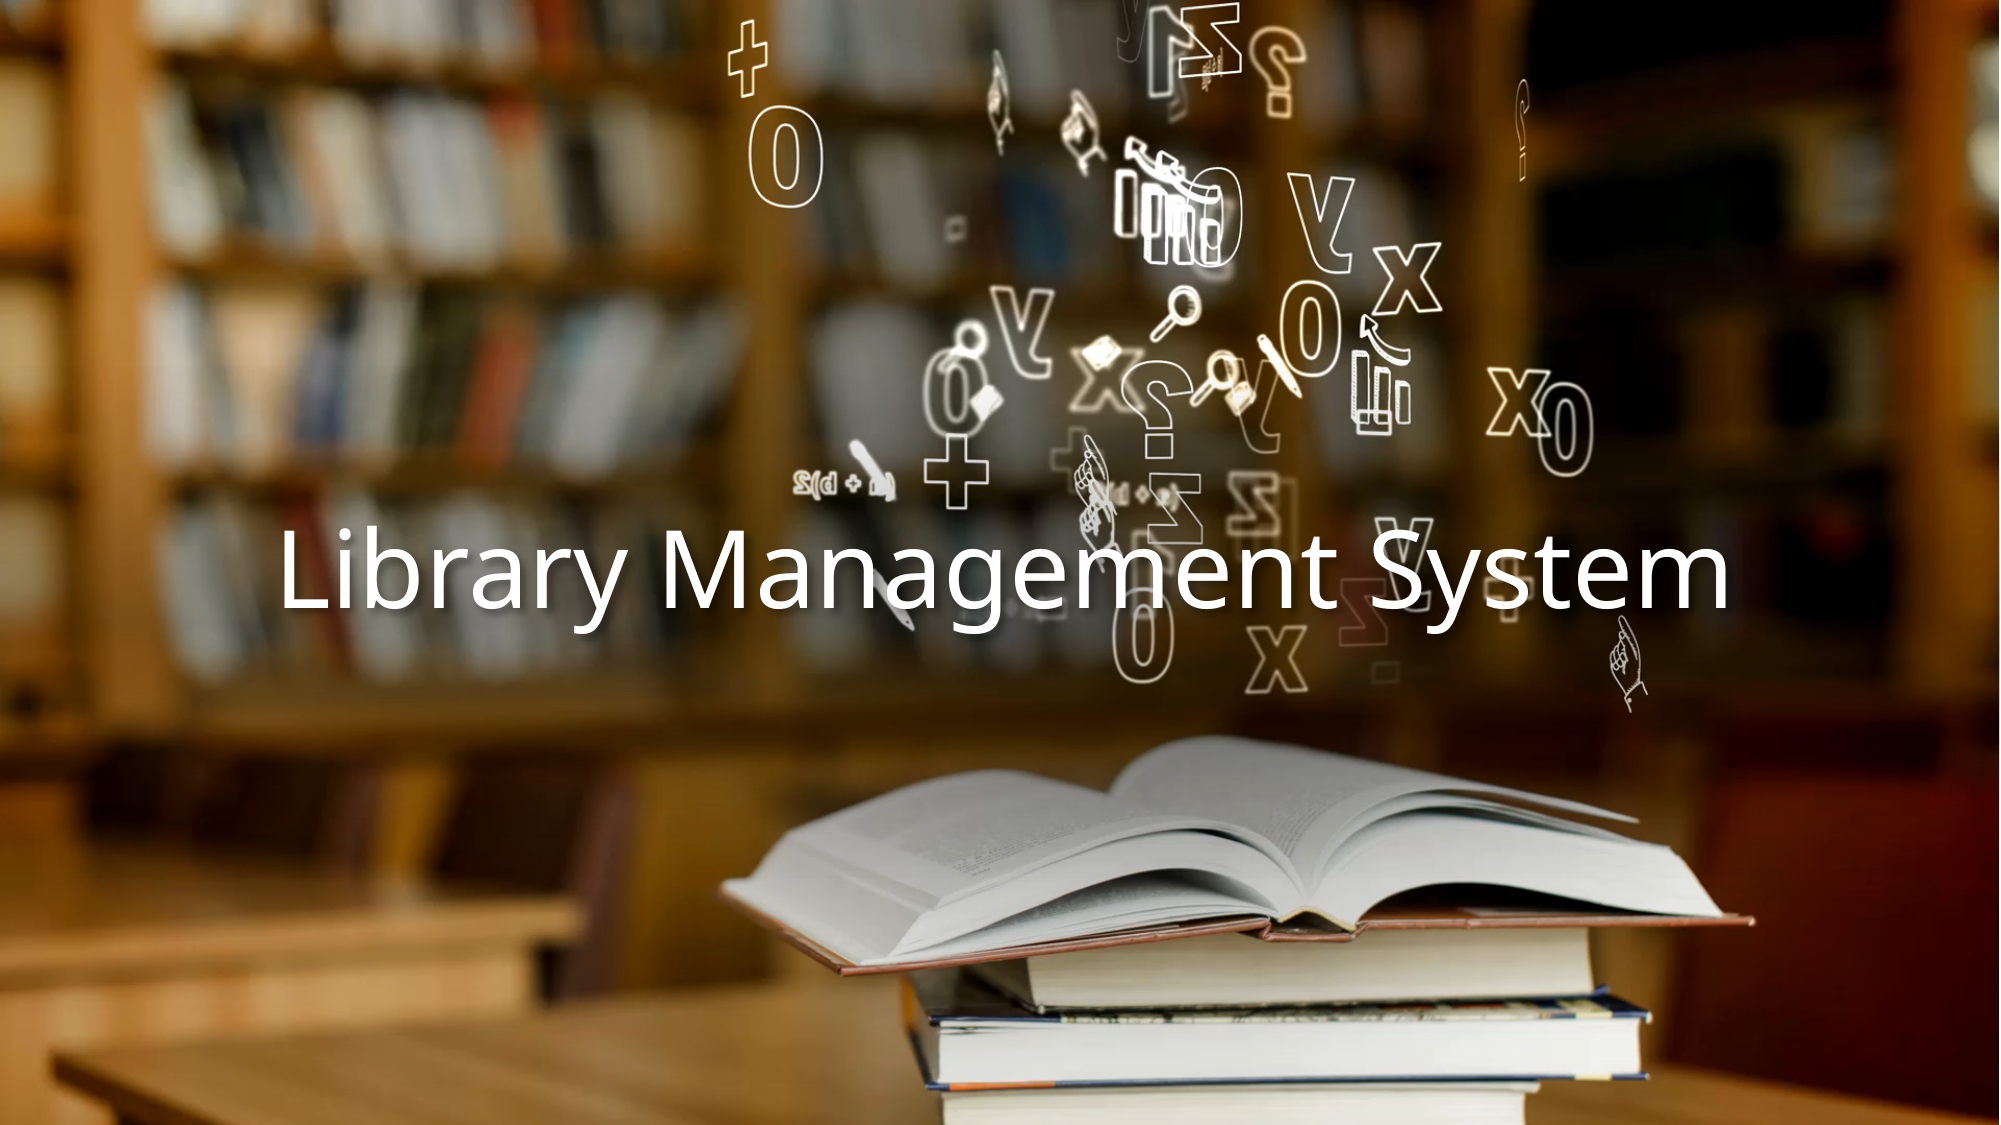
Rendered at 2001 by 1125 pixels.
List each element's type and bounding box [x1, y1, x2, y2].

text_box [0, 0, 2000, 1125]
